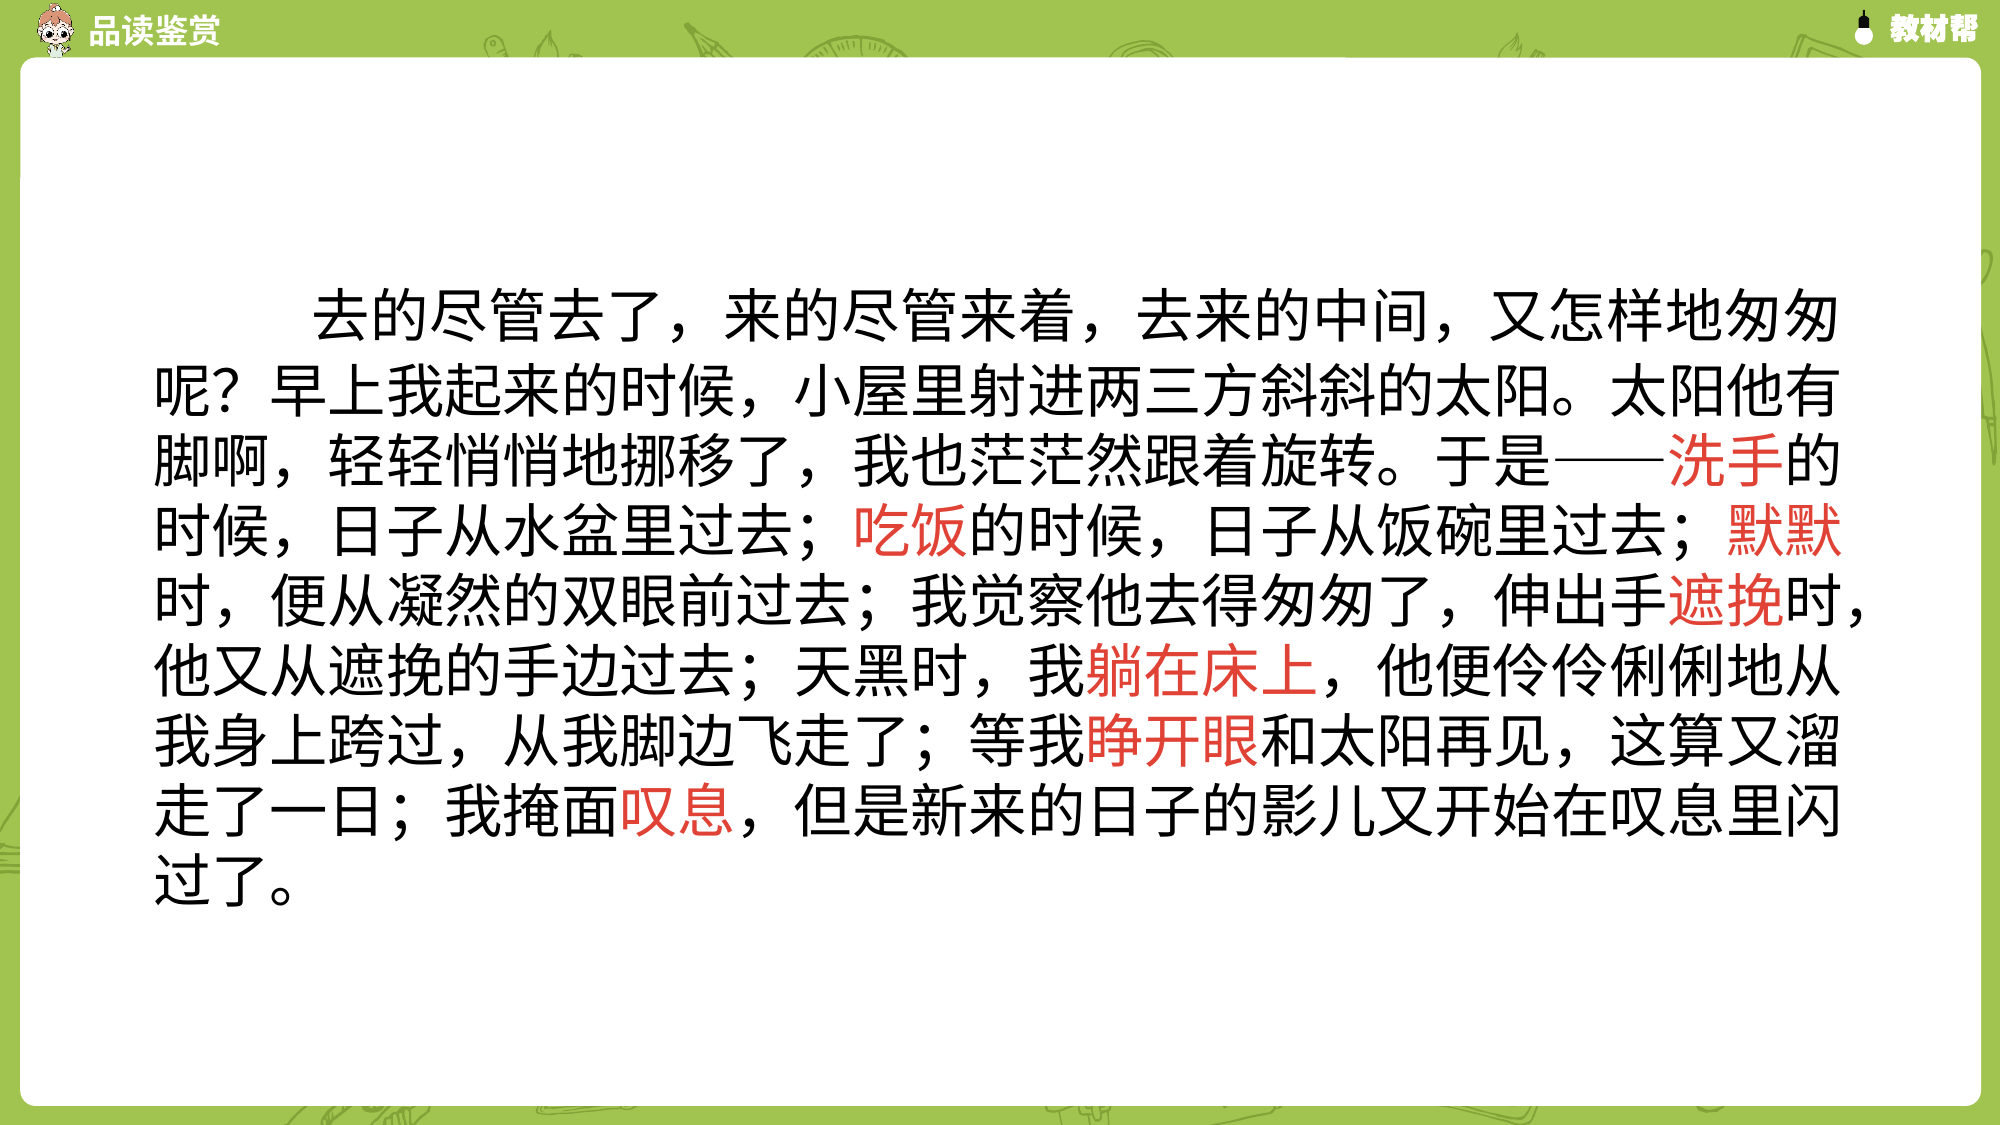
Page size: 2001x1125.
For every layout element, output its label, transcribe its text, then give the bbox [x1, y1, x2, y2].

text_box 去的尽管去了，来的尽管来着，去来的中间，又怎样地匆匆呢？早上我起来的时候，小屋里射进两三方斜斜的太阳。太阳他有脚啊，轻轻悄悄地挪移了，我也茫茫然跟着旋转。于是——洗手的时候，日子从水盆里过去；吃饭的时候，日子从饭碗里过去；默默时，便从凝然的双眼前过去；我觉察他去得匆匆了，伸出手遮挽时，他又从遮挽的手边过去；天黑时，我躺在床上，他便伶伶俐俐地从我身上跨过，从我脚边飞走了；等我睁开眼和太阳再见，这算又溜走了一日；我掩面叹息，但是新来的日子的影儿又开始在叹息里闪过了。 [138, 247, 1858, 972]
picture [36, 1, 75, 58]
